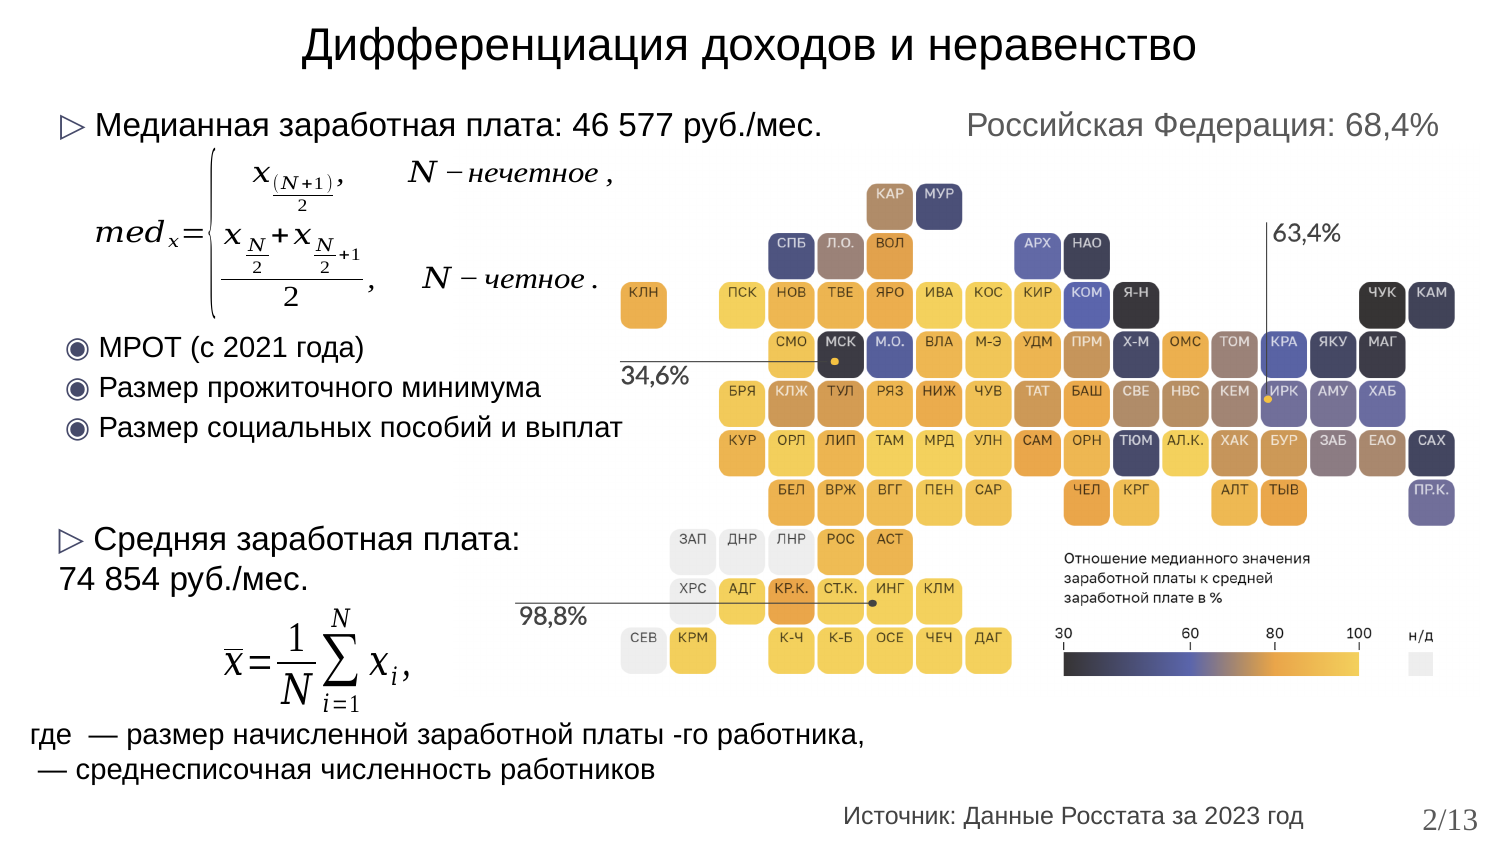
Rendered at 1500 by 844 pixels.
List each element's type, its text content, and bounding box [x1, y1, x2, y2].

text_box ◉ МРОТ (с 2021 года) ◉ Размер прожиточного минимума ◉ Размер социальных пособий и выплат [49, 267, 447, 507]
text_box Источник: Данные Росстата за 2023 год [698, 792, 1449, 837]
text_box Российская Федерация: 68,4% [903, 95, 1455, 141]
text_box ▷ Медианная заработная плата: 46 577 руб./мес. [45, 95, 861, 151]
text_box Дифференциация доходов и неравенство [50, 0, 1449, 94]
text_box ▷ Средняя заработная плата: 74 854 руб./мес. [43, 510, 447, 605]
picture [452, 143, 1480, 697]
text_box 2/13 [1407, 792, 1500, 844]
